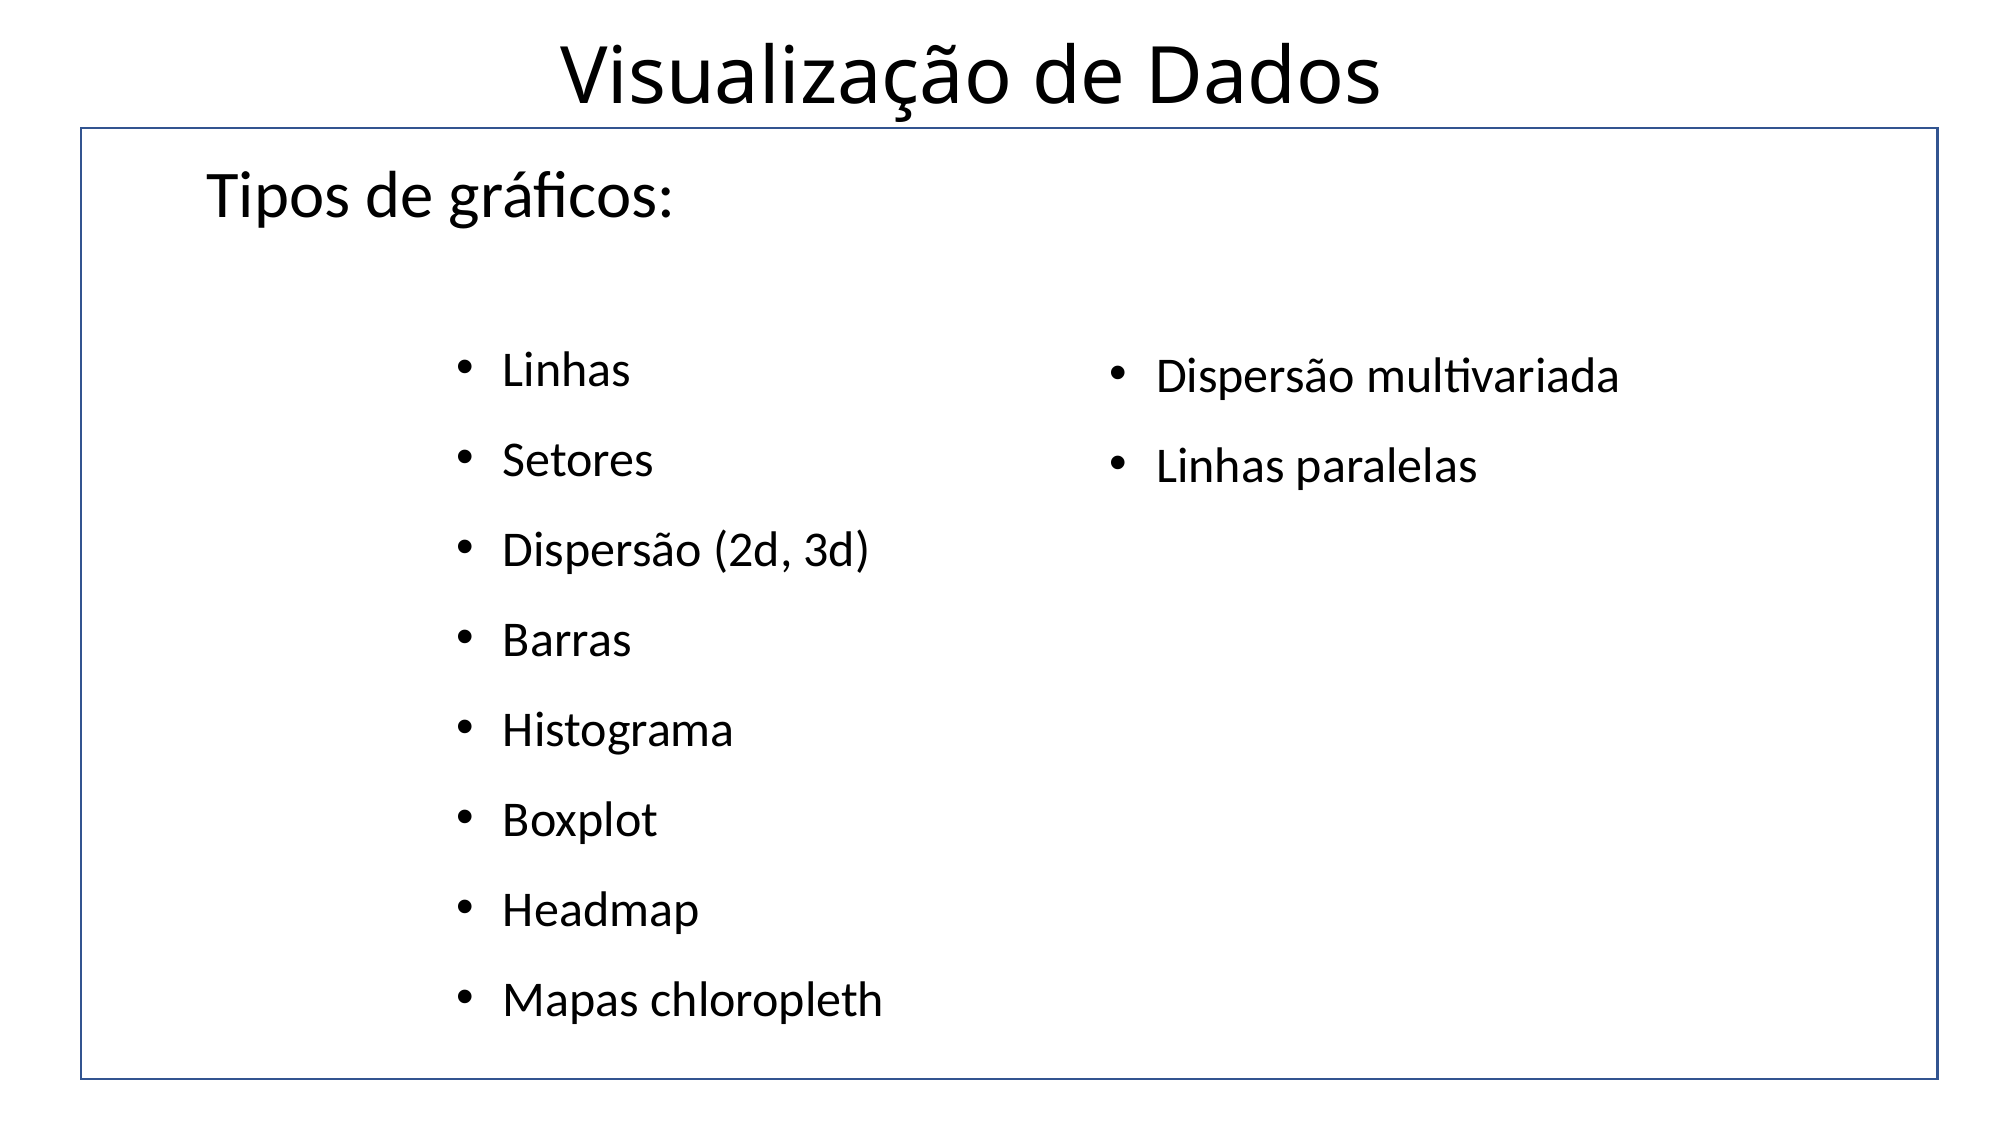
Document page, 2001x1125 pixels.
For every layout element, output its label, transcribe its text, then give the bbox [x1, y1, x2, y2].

title Visualização de Dados [511, 27, 1431, 129]
text_box [80, 127, 1939, 1080]
text_box Linhas Setores Dispersão (2d, 3d) Barras Histograma Boxplot Headmap Mapas chloropleth [441, 299, 1442, 1034]
text_box Dispersão multivariada Linhas paralelas [1094, 304, 1767, 590]
text_box Tipos de gráficos: [191, 143, 691, 319]
